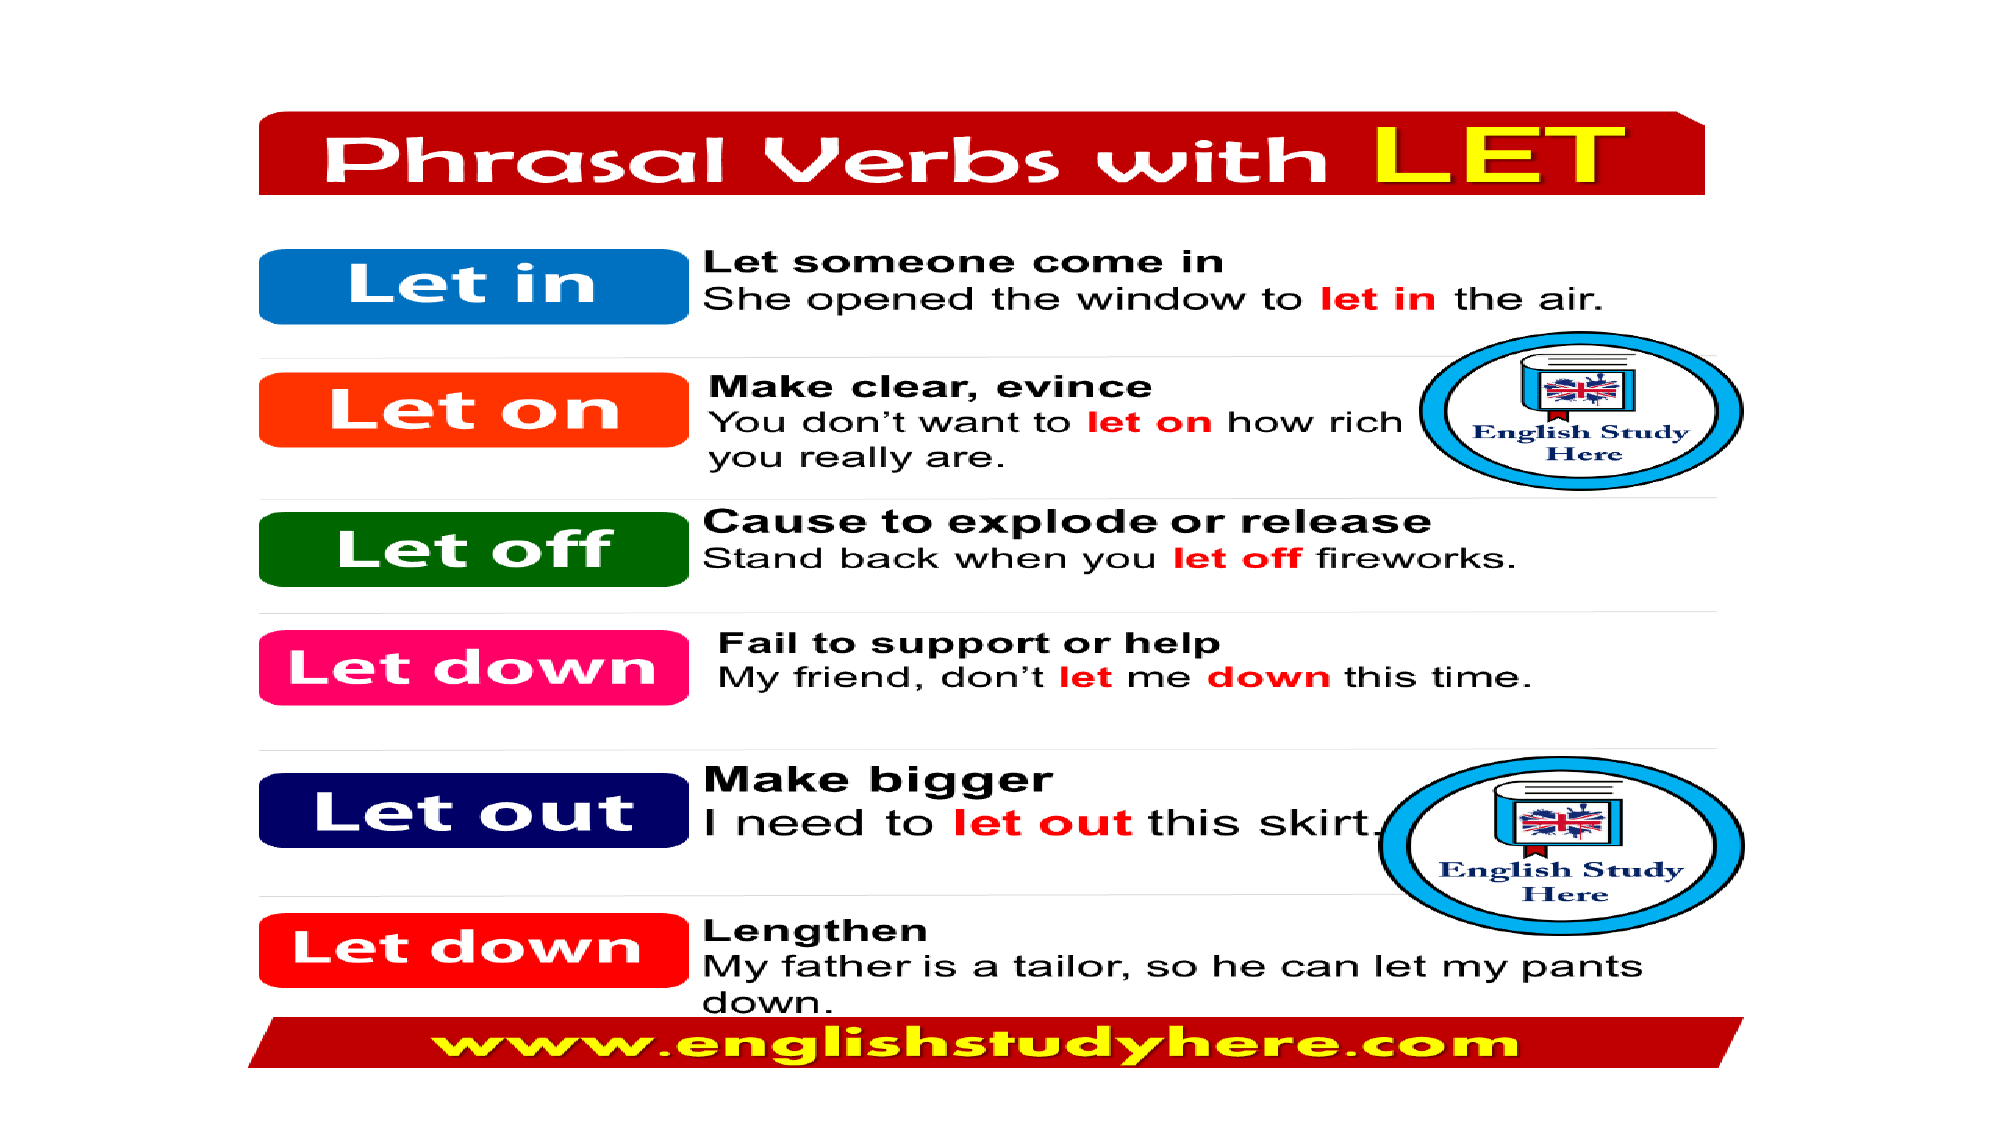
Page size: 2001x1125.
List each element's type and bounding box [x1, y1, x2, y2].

picture [242, 94, 1749, 1069]
